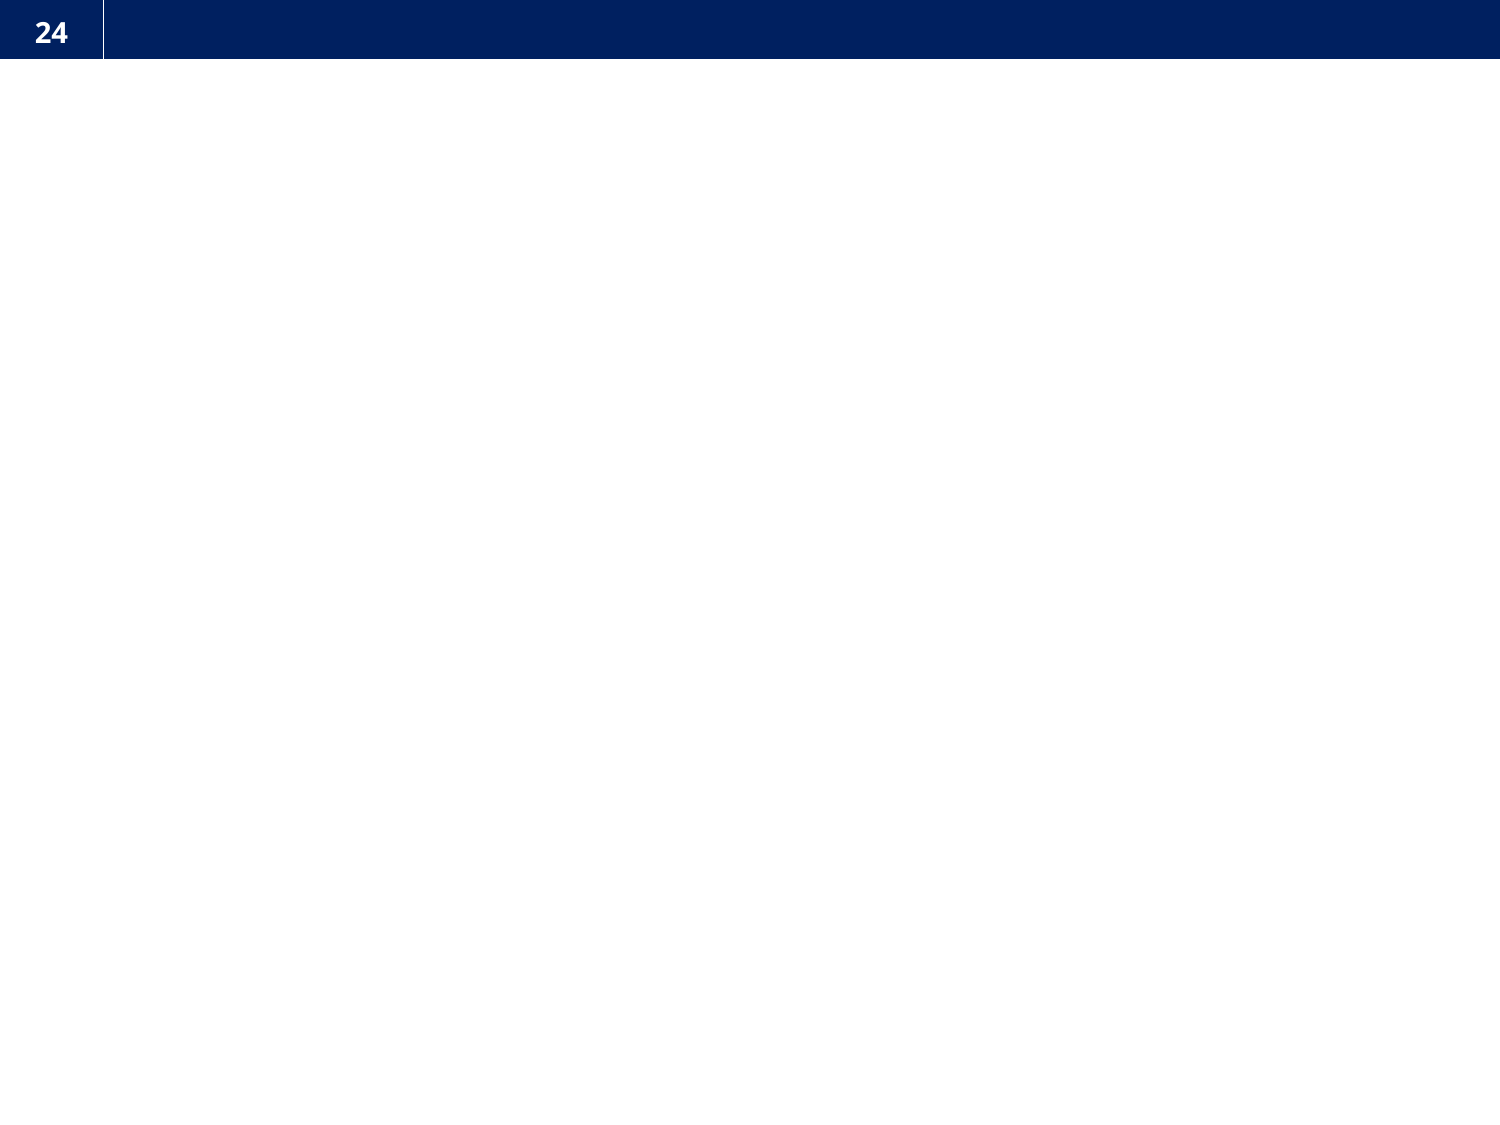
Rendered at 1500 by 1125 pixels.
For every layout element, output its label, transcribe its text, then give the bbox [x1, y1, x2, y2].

slide_number 24 [0, 0, 104, 59]
